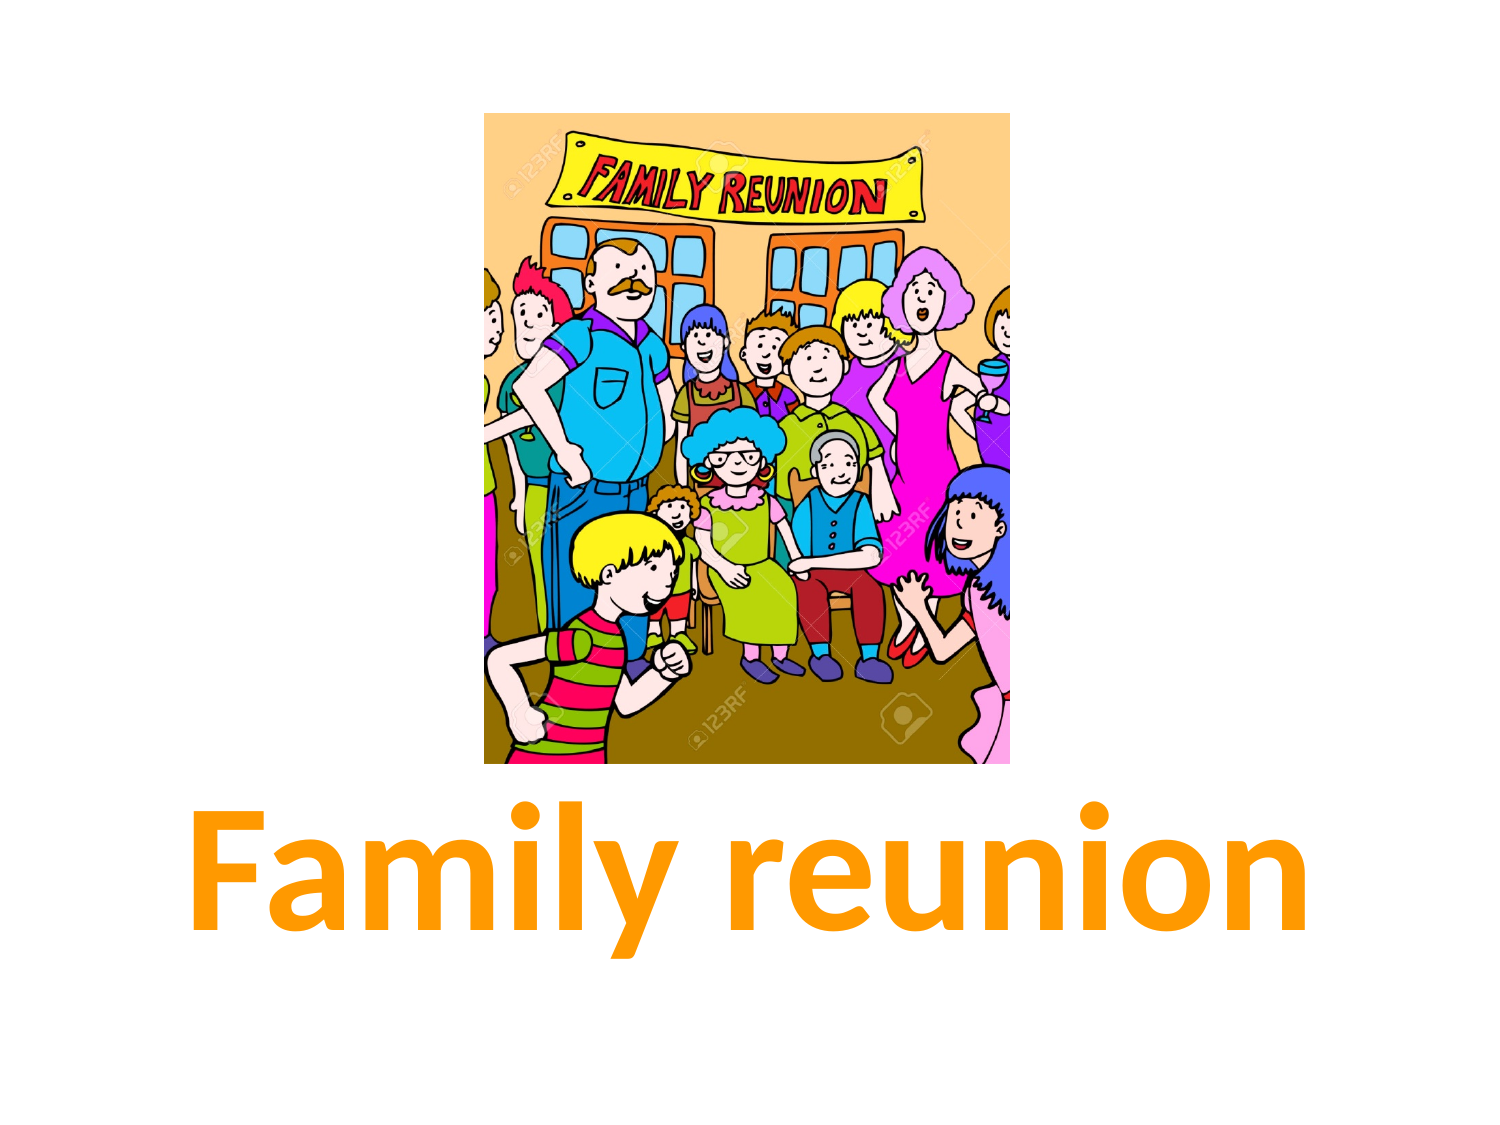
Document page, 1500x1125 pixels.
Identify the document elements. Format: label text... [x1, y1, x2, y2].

picture [484, 113, 1010, 764]
list Family reunion [75, 739, 1425, 1005]
